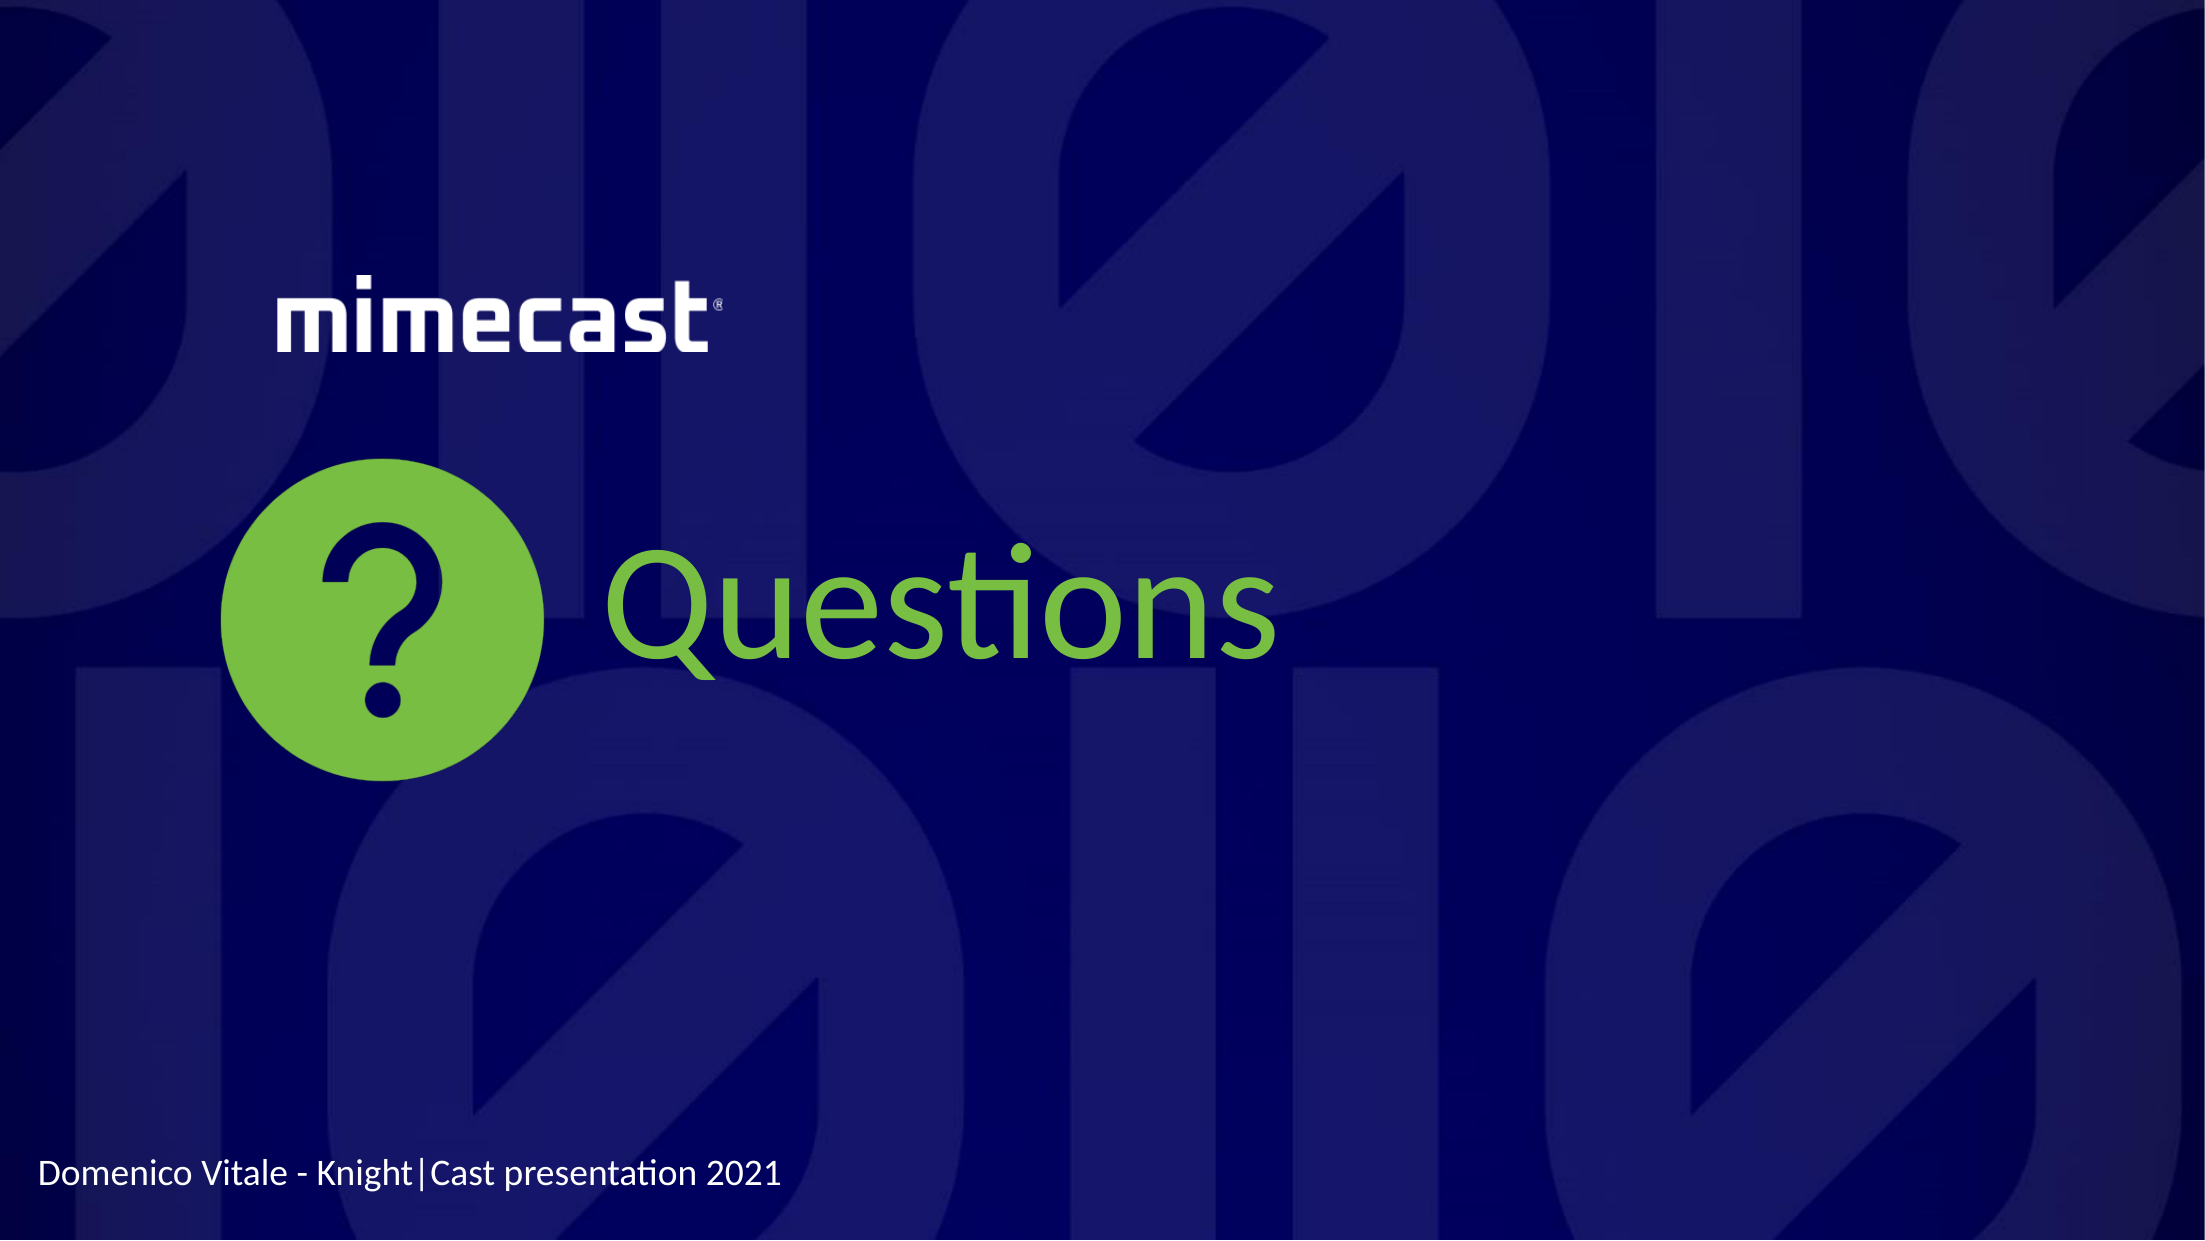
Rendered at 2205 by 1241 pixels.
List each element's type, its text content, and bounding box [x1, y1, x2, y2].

list Domenico Vitale - Knight|Cast presentation 2021 [37, 1151, 803, 1203]
list Questions [587, 546, 1301, 694]
picture [0, 0, 2205, 1240]
